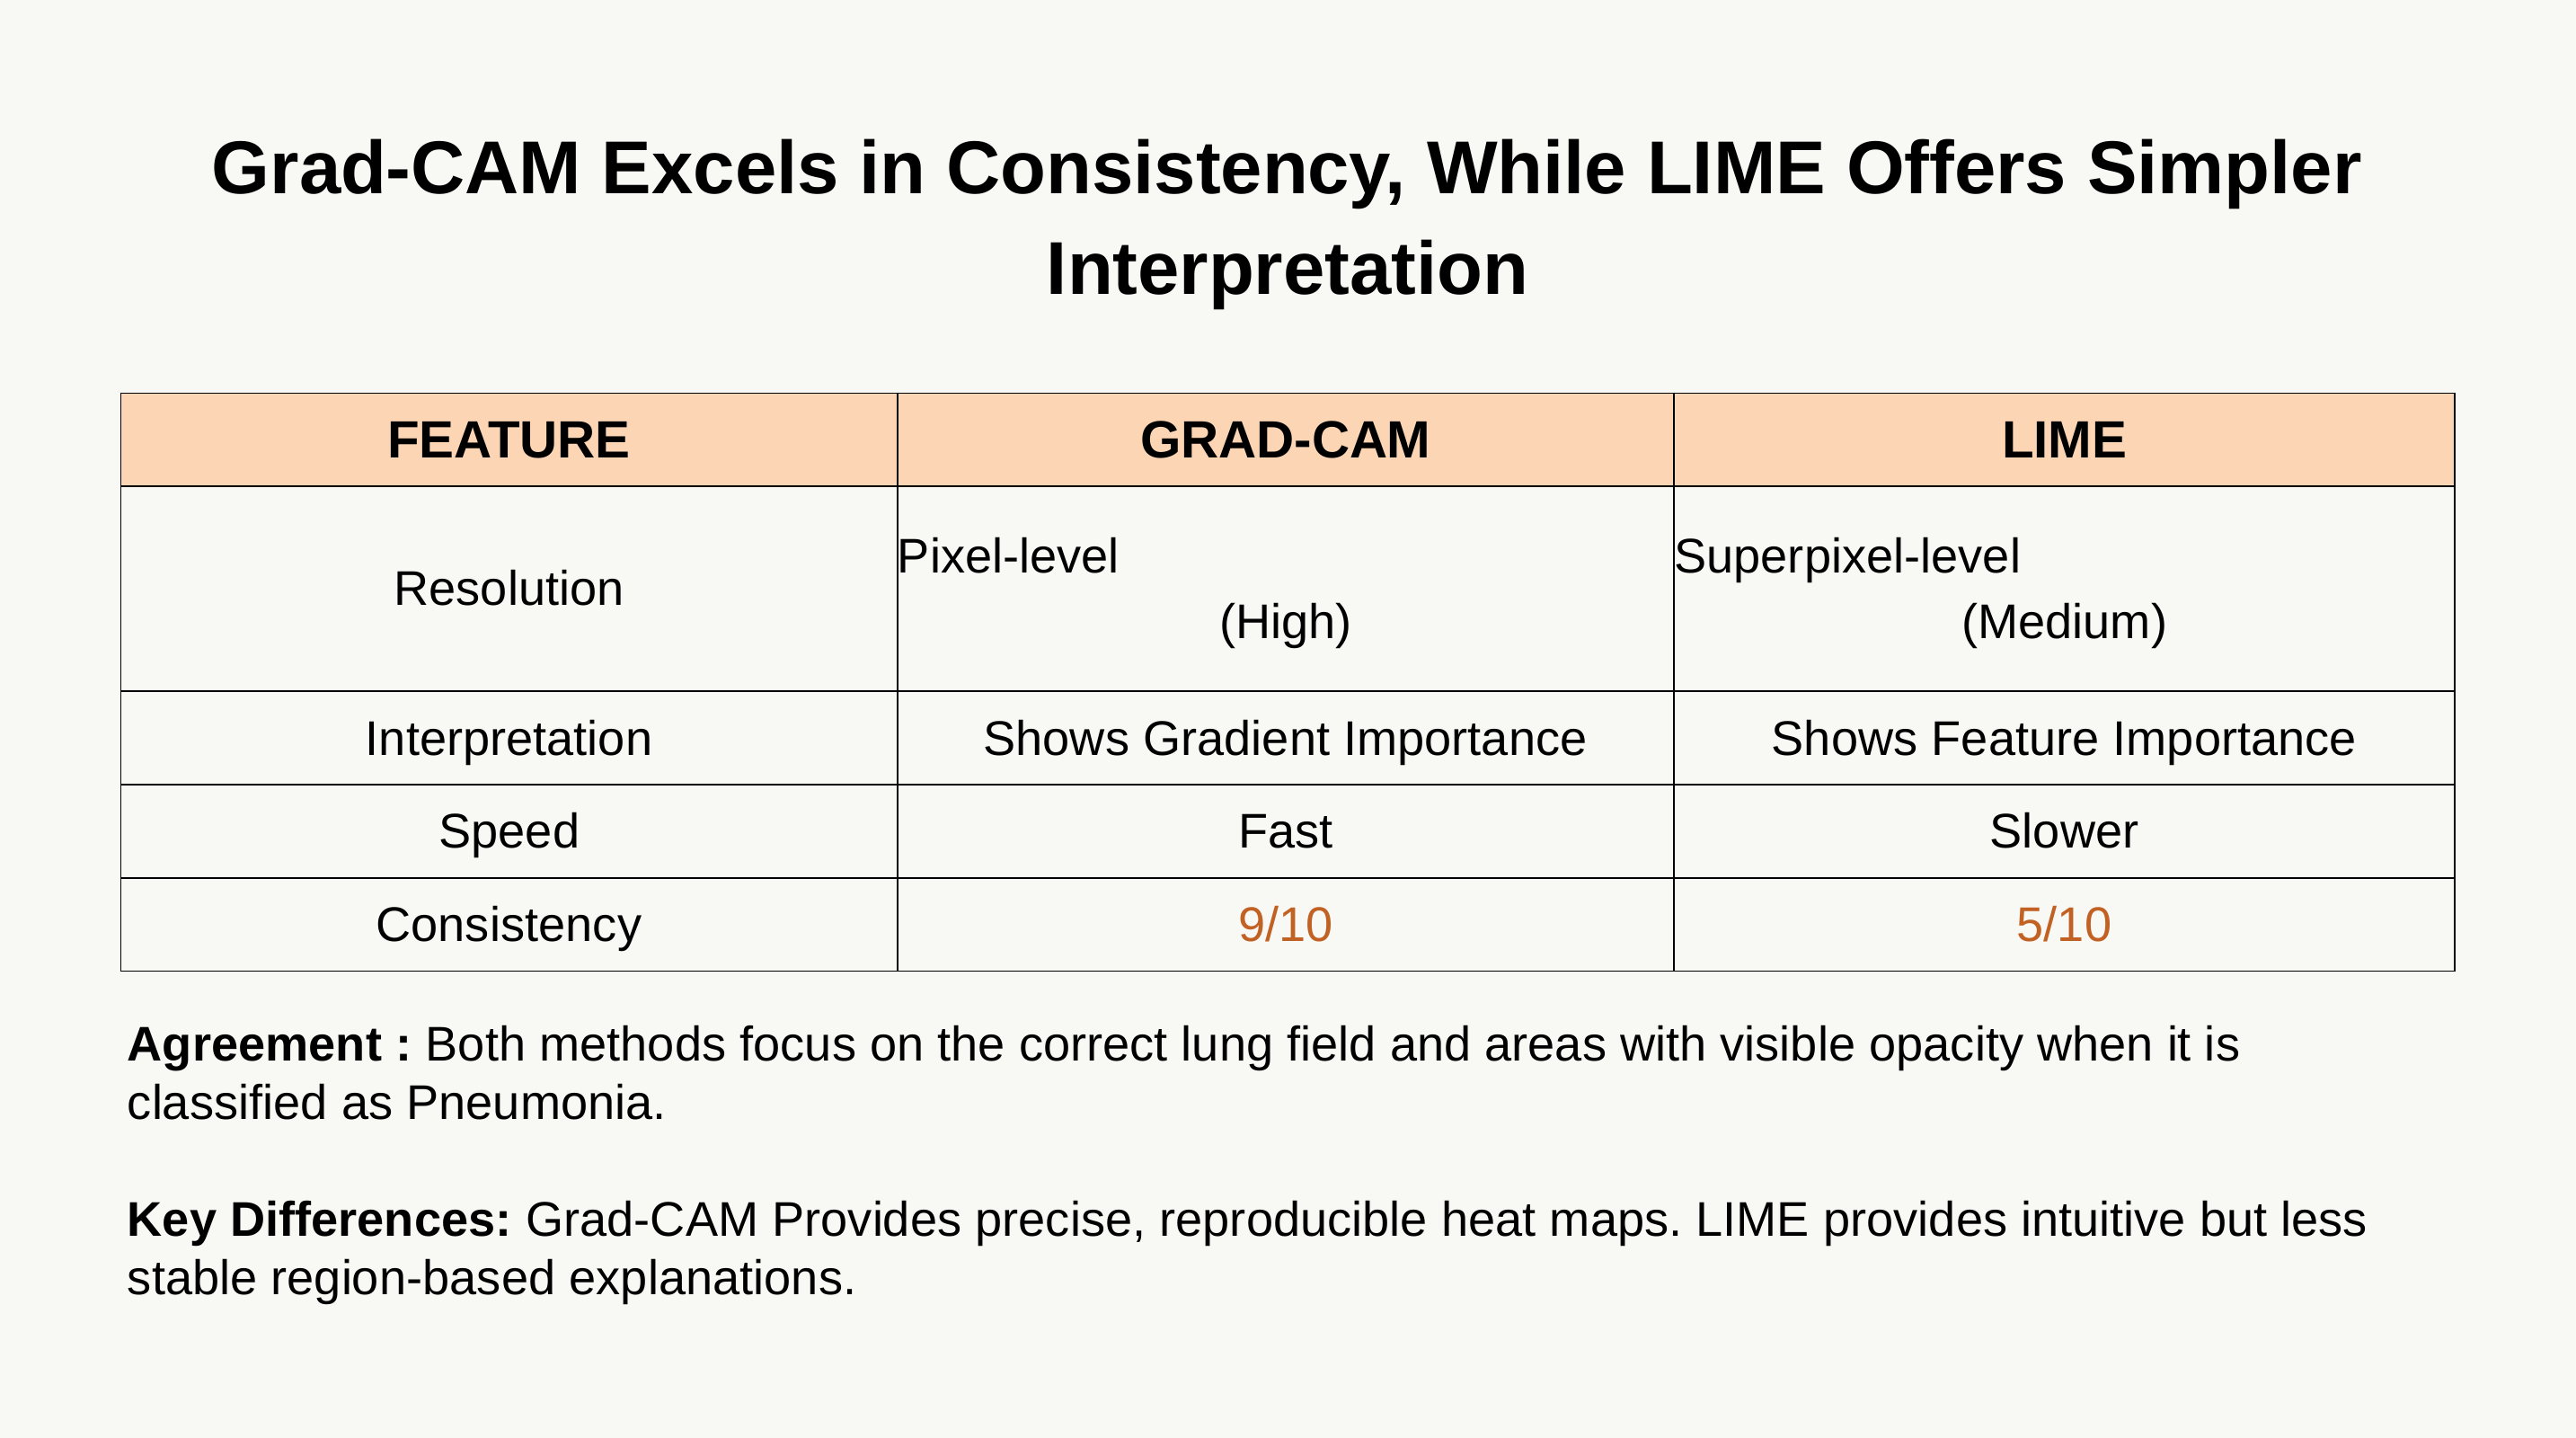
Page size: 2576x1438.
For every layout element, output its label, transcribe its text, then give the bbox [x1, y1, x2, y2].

table_cell 9/10 [899, 879, 1673, 971]
table_cell Resolution [121, 487, 897, 690]
table_cell Fast [899, 786, 1673, 877]
text_box Agreement : Both methods focus on the correct lung field and areas with visible opacity when it is classified as Pneumonia. Key Differences: Grad-CAM Provides precise, reproducible heat maps. LIME provides intuitive but less stable region-based explanations. [120, 1005, 2456, 1311]
table_header FEATURE [121, 394, 897, 485]
table_cell Shows Gradient Importance [899, 692, 1673, 784]
text_box Grad-CAM Excels in Consistency, While LIME Offers Simpler Interpretation [195, 107, 2380, 310]
table_header LIME [1675, 394, 2454, 485]
table_cell 5/10 [1675, 879, 2454, 971]
table_cell Superpixel-level (Medium) [1675, 487, 2454, 690]
table_cell Consistency [121, 879, 897, 971]
table_cell Speed [121, 786, 897, 877]
table_cell Slower [1675, 786, 2454, 877]
table_header GRAD-CAM [899, 394, 1673, 485]
table_cell Pixel-level (High) [899, 487, 1673, 690]
table_cell Interpretation [121, 692, 897, 784]
table_cell Shows Feature Importance [1675, 692, 2454, 784]
